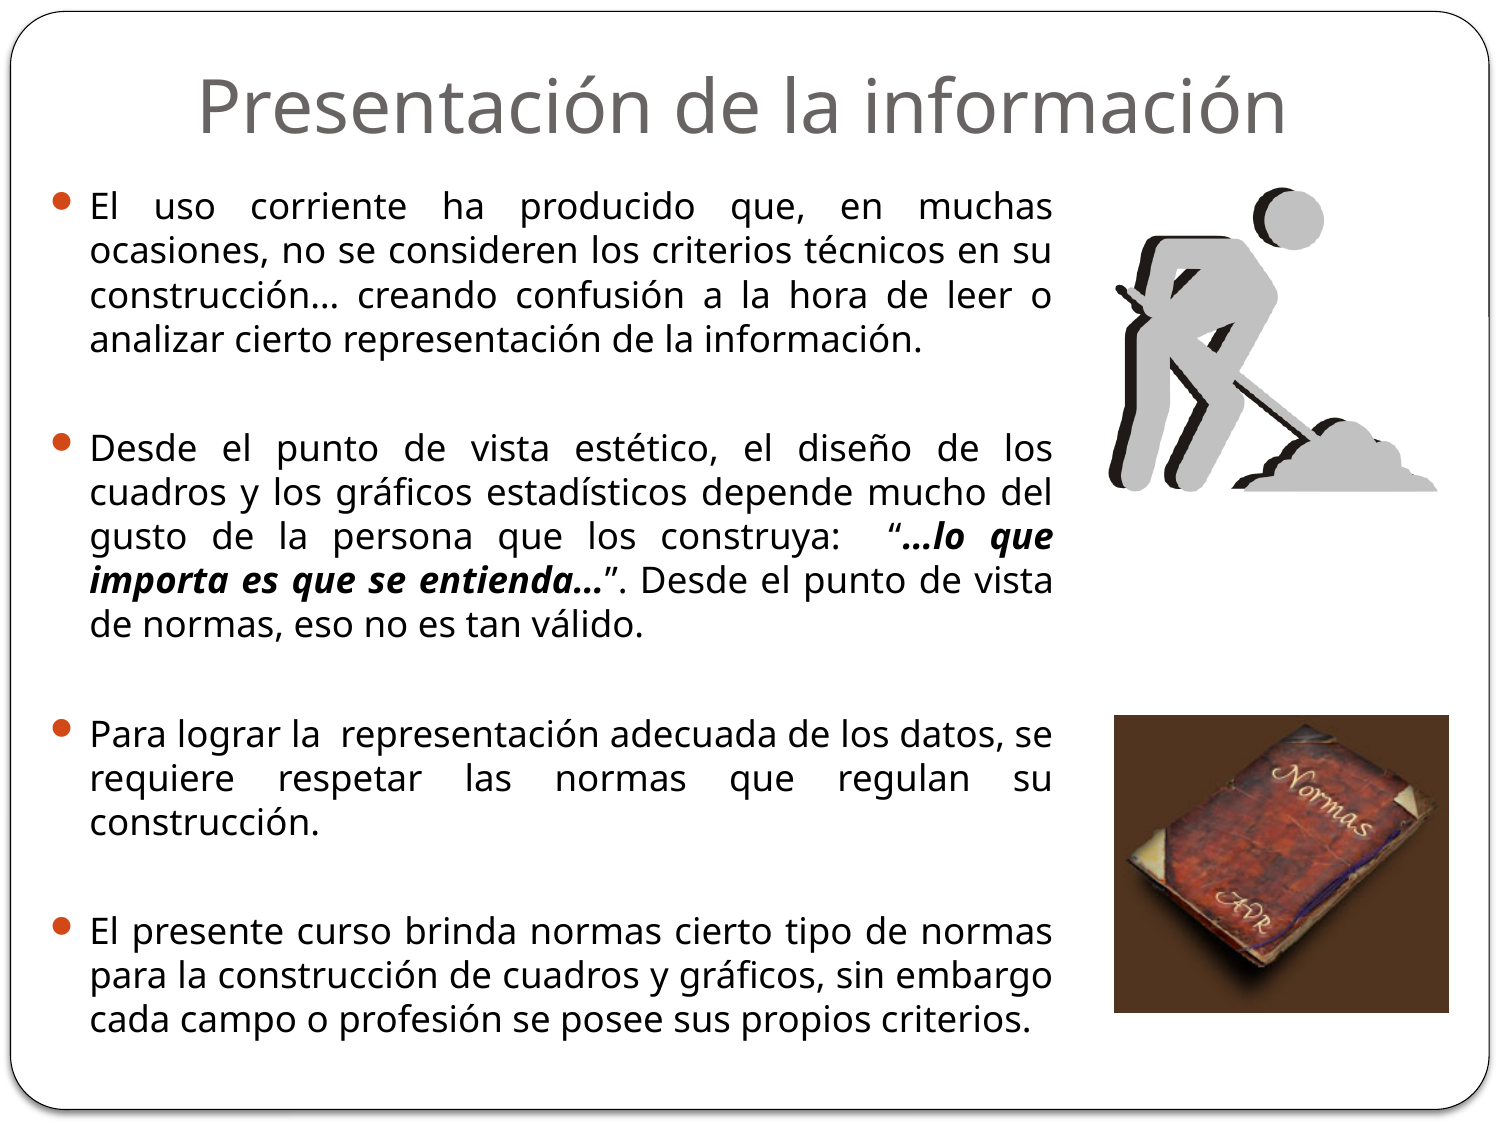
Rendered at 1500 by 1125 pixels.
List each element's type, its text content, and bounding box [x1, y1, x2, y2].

picture [1113, 715, 1450, 1013]
list El uso corriente ha producido que, en muchas ocasiones, no se consideren los criterios técnicos en su construcción… creando confusión a la hora de leer o analizar cierto representación de la información. Desde el punto de vista estético, el diseño de los cuadros y los gráficos estadísticos depende mucho del gusto de la persona que los construya: “…lo que importa es que se entienda…”. Desde el punto de vista de normas, eso no es tan válido. Para lograr la representación adecuada de los datos, se requiere respetar las normas que regulan su construcción. El presente curso brinda normas cierto tipo de normas para la construcción de cuadros y gráficos, sin embargo cada campo o profesión se posee sus propios criterios. [35, 175, 1069, 1094]
picture [1108, 187, 1438, 492]
title Presentación de la información [105, 0, 1381, 164]
